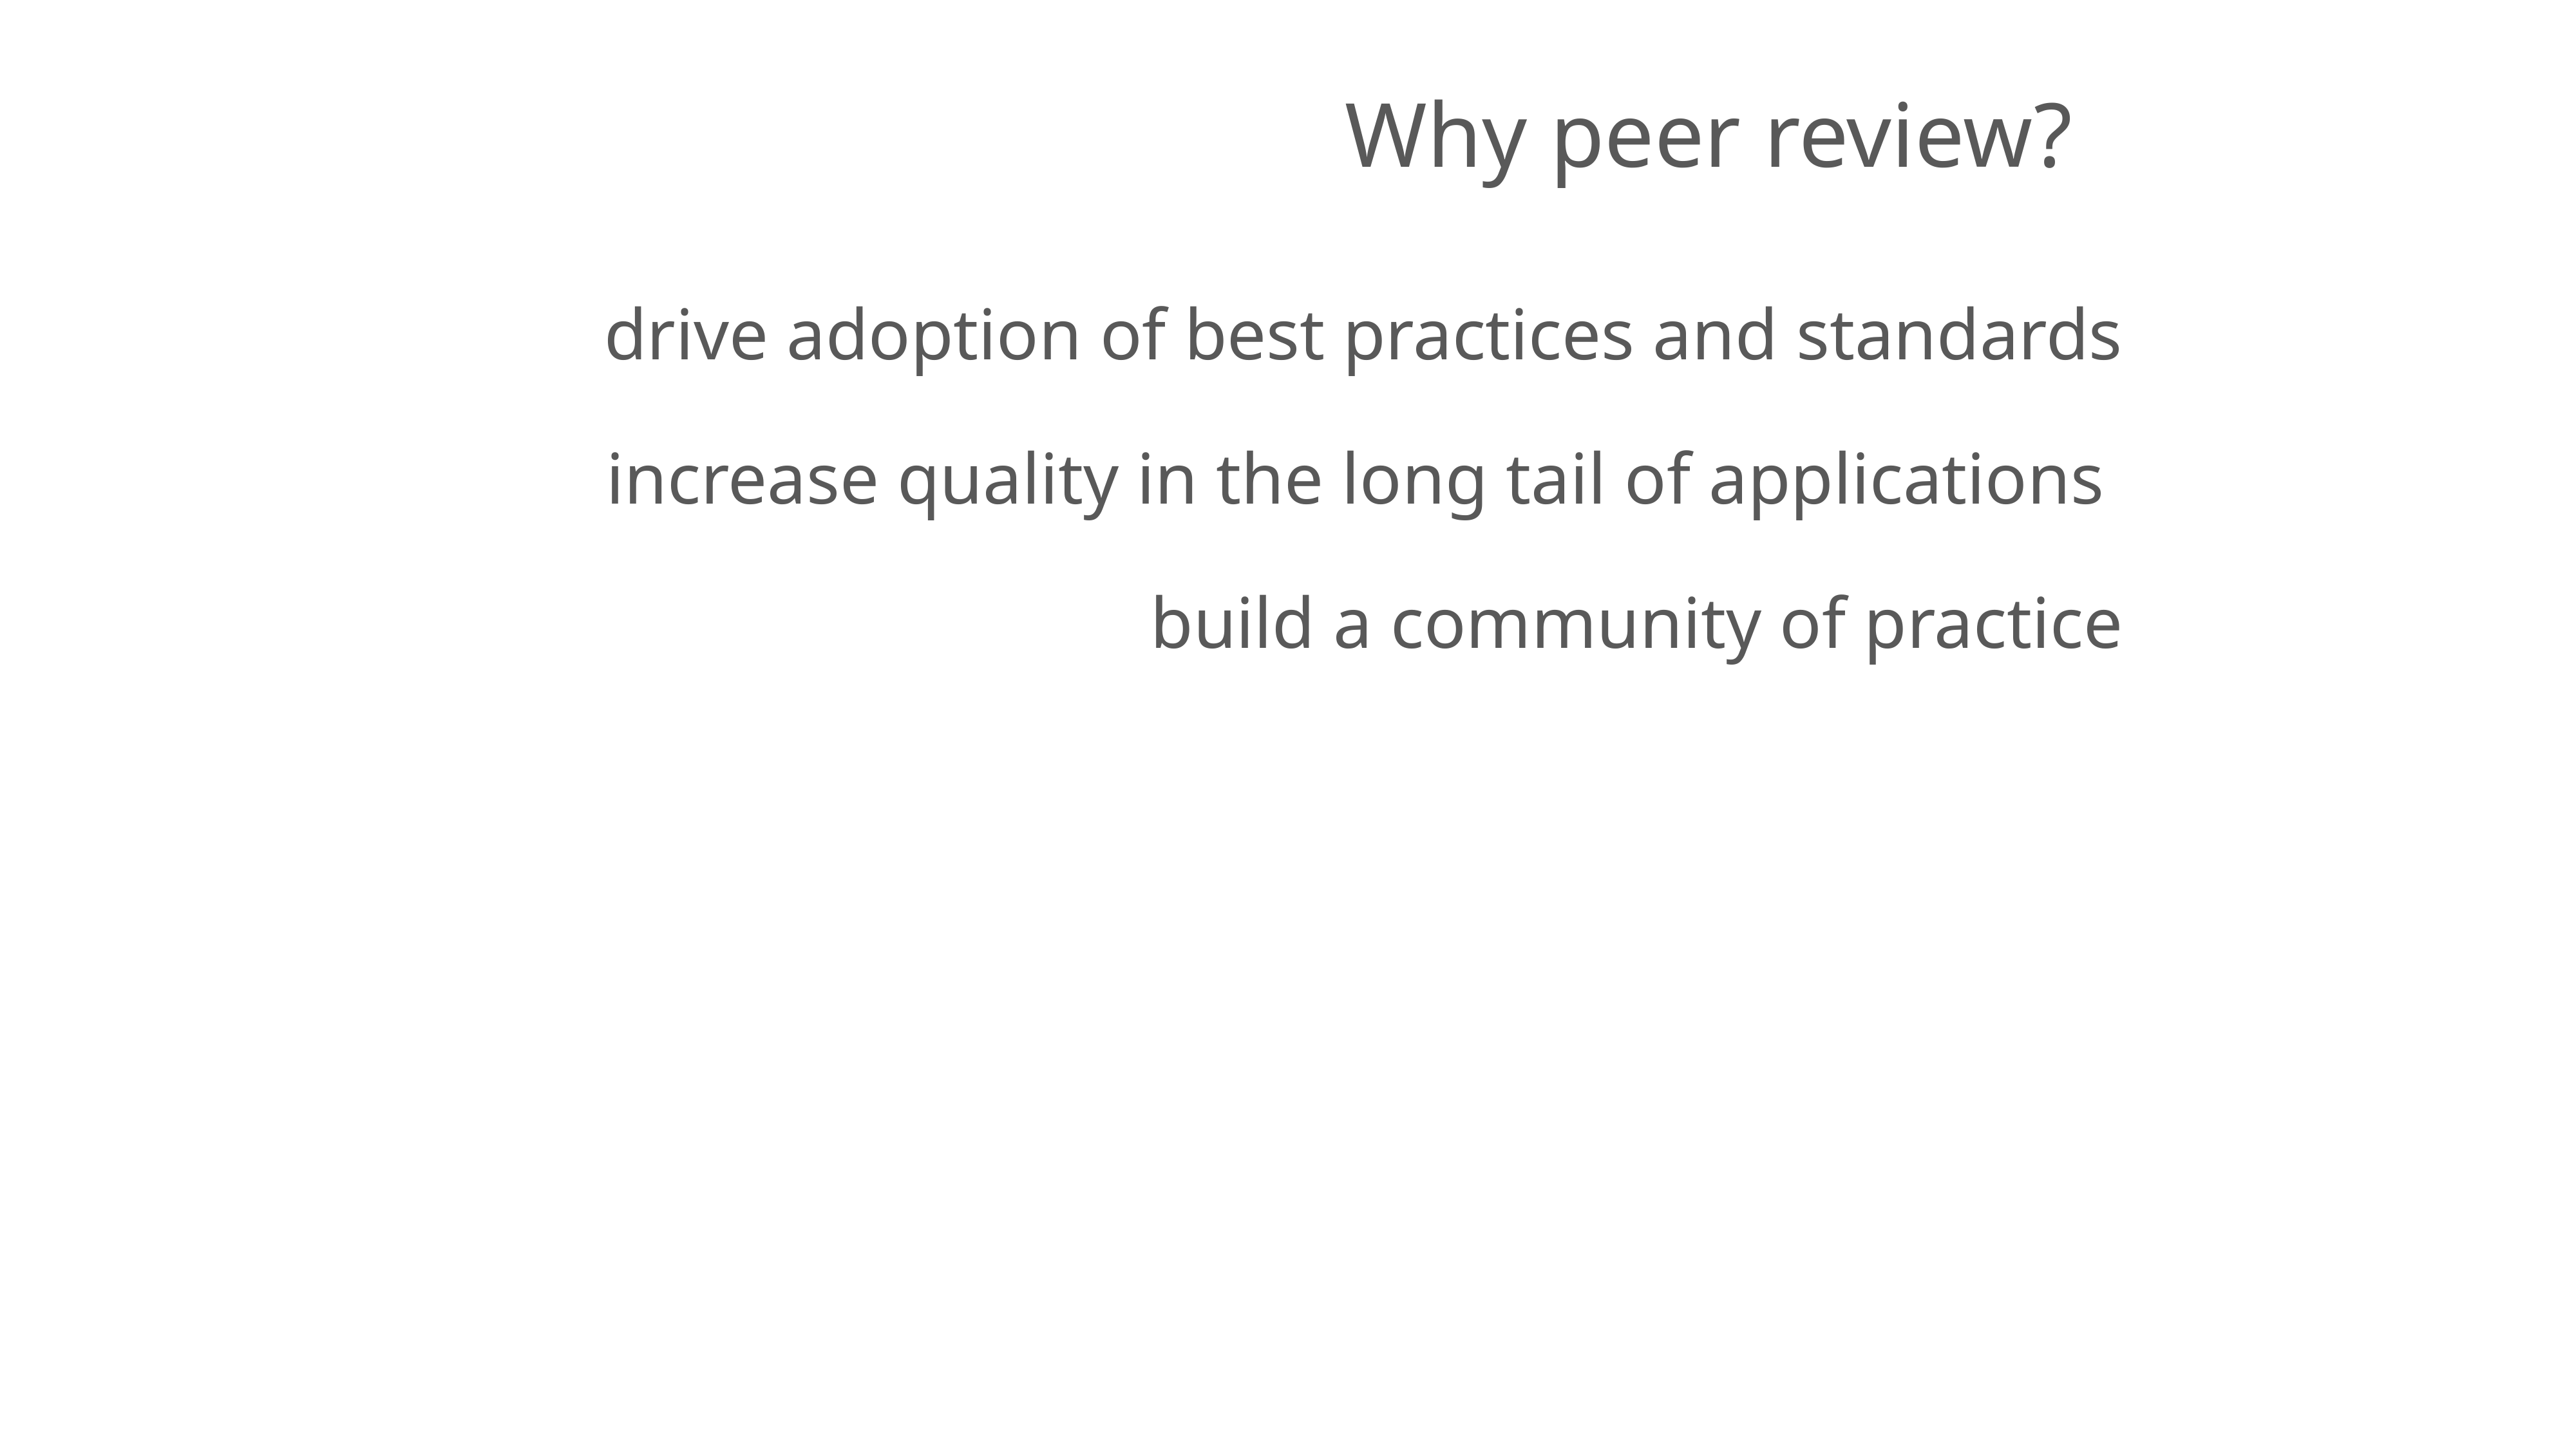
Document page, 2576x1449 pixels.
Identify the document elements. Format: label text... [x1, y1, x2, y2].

text_box Why peer review? [1337, 71, 2081, 193]
text_box drive adoption of best practices and standards increase quality in the long tail of applications build a community of practice [596, 282, 2131, 670]
